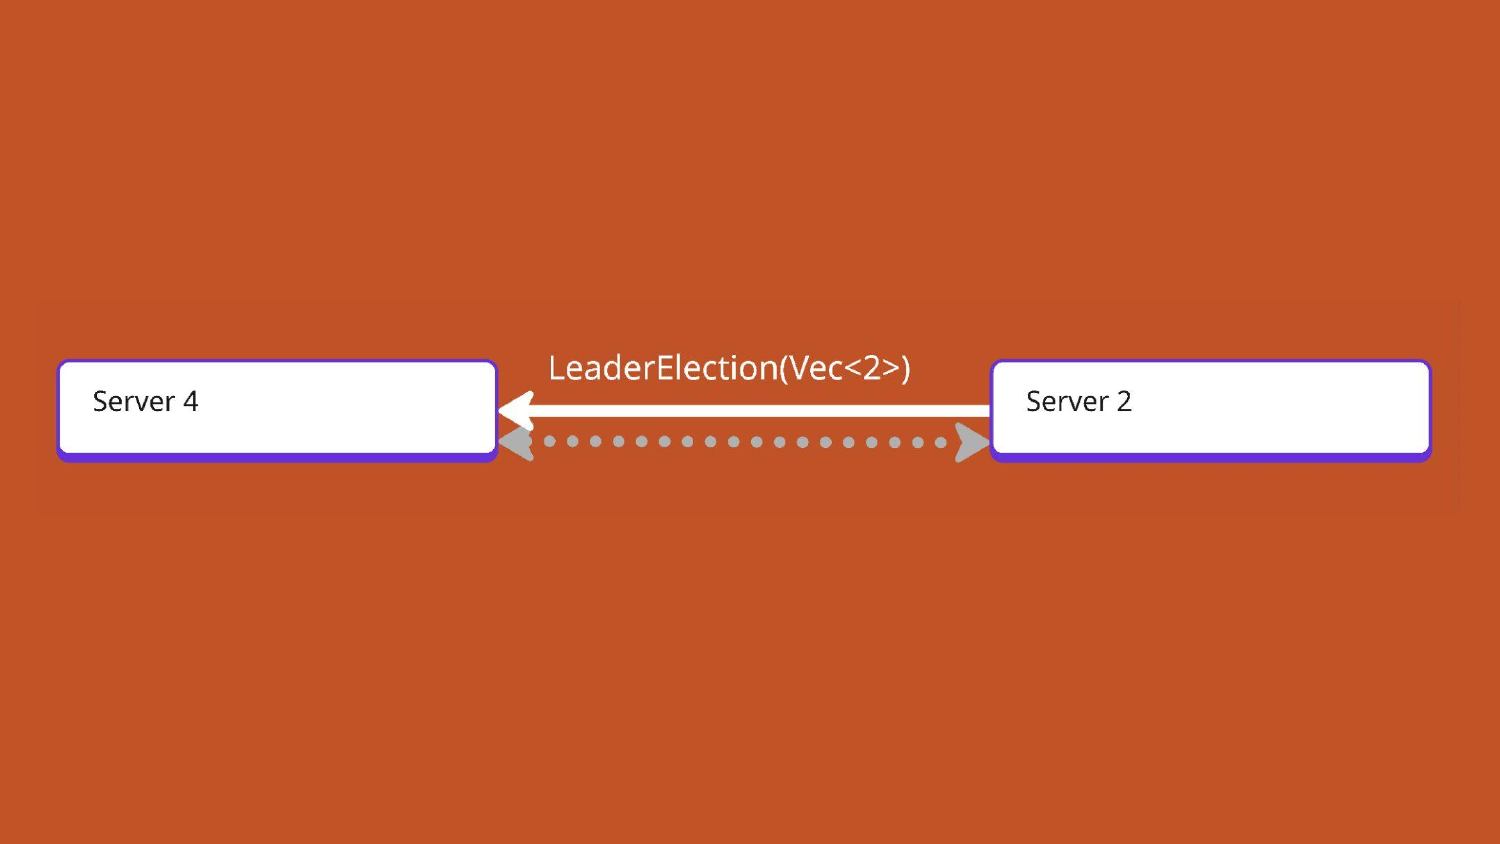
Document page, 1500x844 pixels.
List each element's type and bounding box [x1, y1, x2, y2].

picture [38, 300, 1462, 516]
